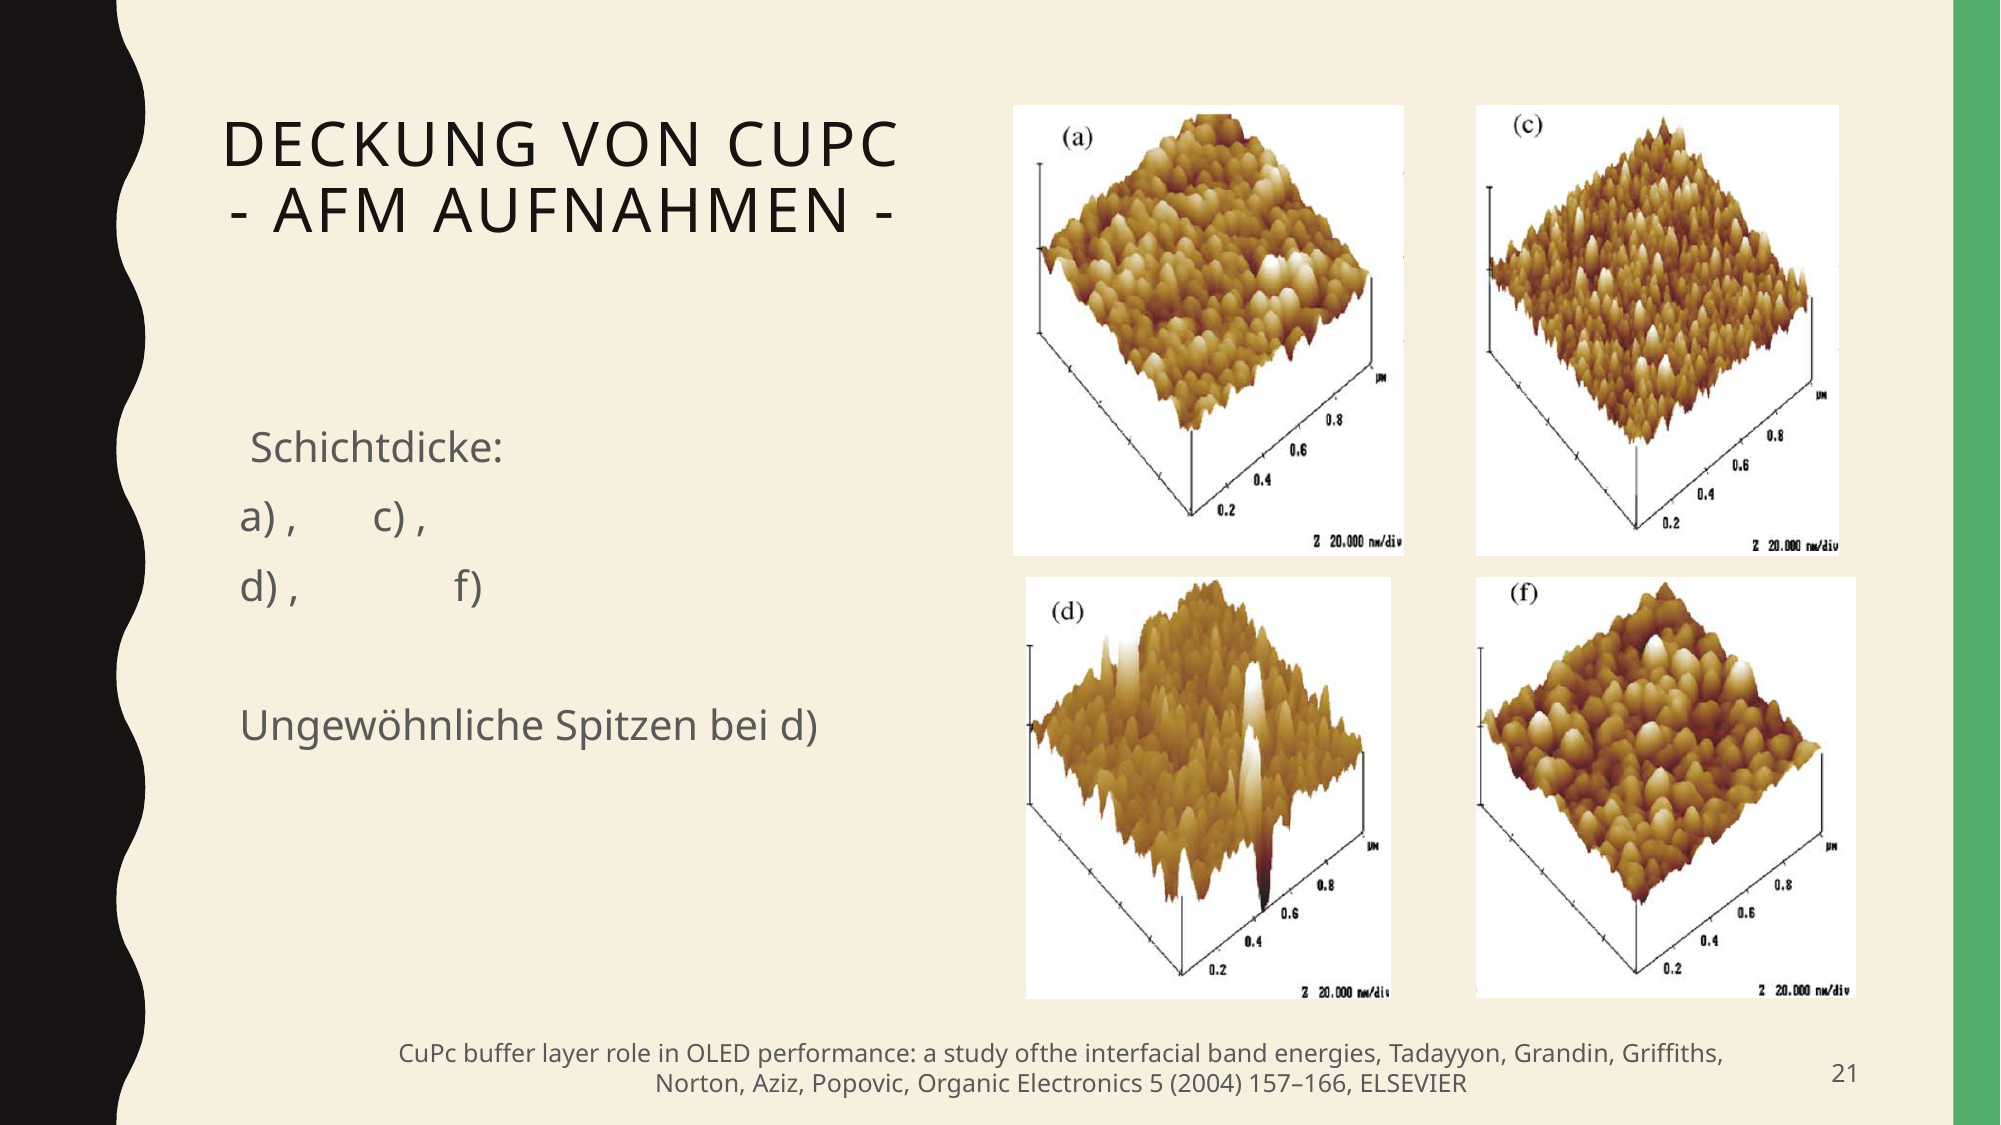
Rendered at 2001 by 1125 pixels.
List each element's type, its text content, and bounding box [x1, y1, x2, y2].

picture [1026, 577, 1391, 999]
title Deckung von CUPC - AFM Aufnahmen - [205, 105, 941, 323]
picture [1476, 577, 1856, 999]
picture [1476, 105, 1839, 556]
footer CuPc buffer layer role in OLED performance: a study ofthe interfacial band energies, Tadayyon, Grandin, Griffiths, Norton, Aziz, Popovic, Organic Electronics 5 (2004) 157–166, ELSEVIER [368, 1031, 1755, 1103]
picture [1013, 105, 1404, 556]
slide_number 21 [1755, 1045, 1875, 1103]
